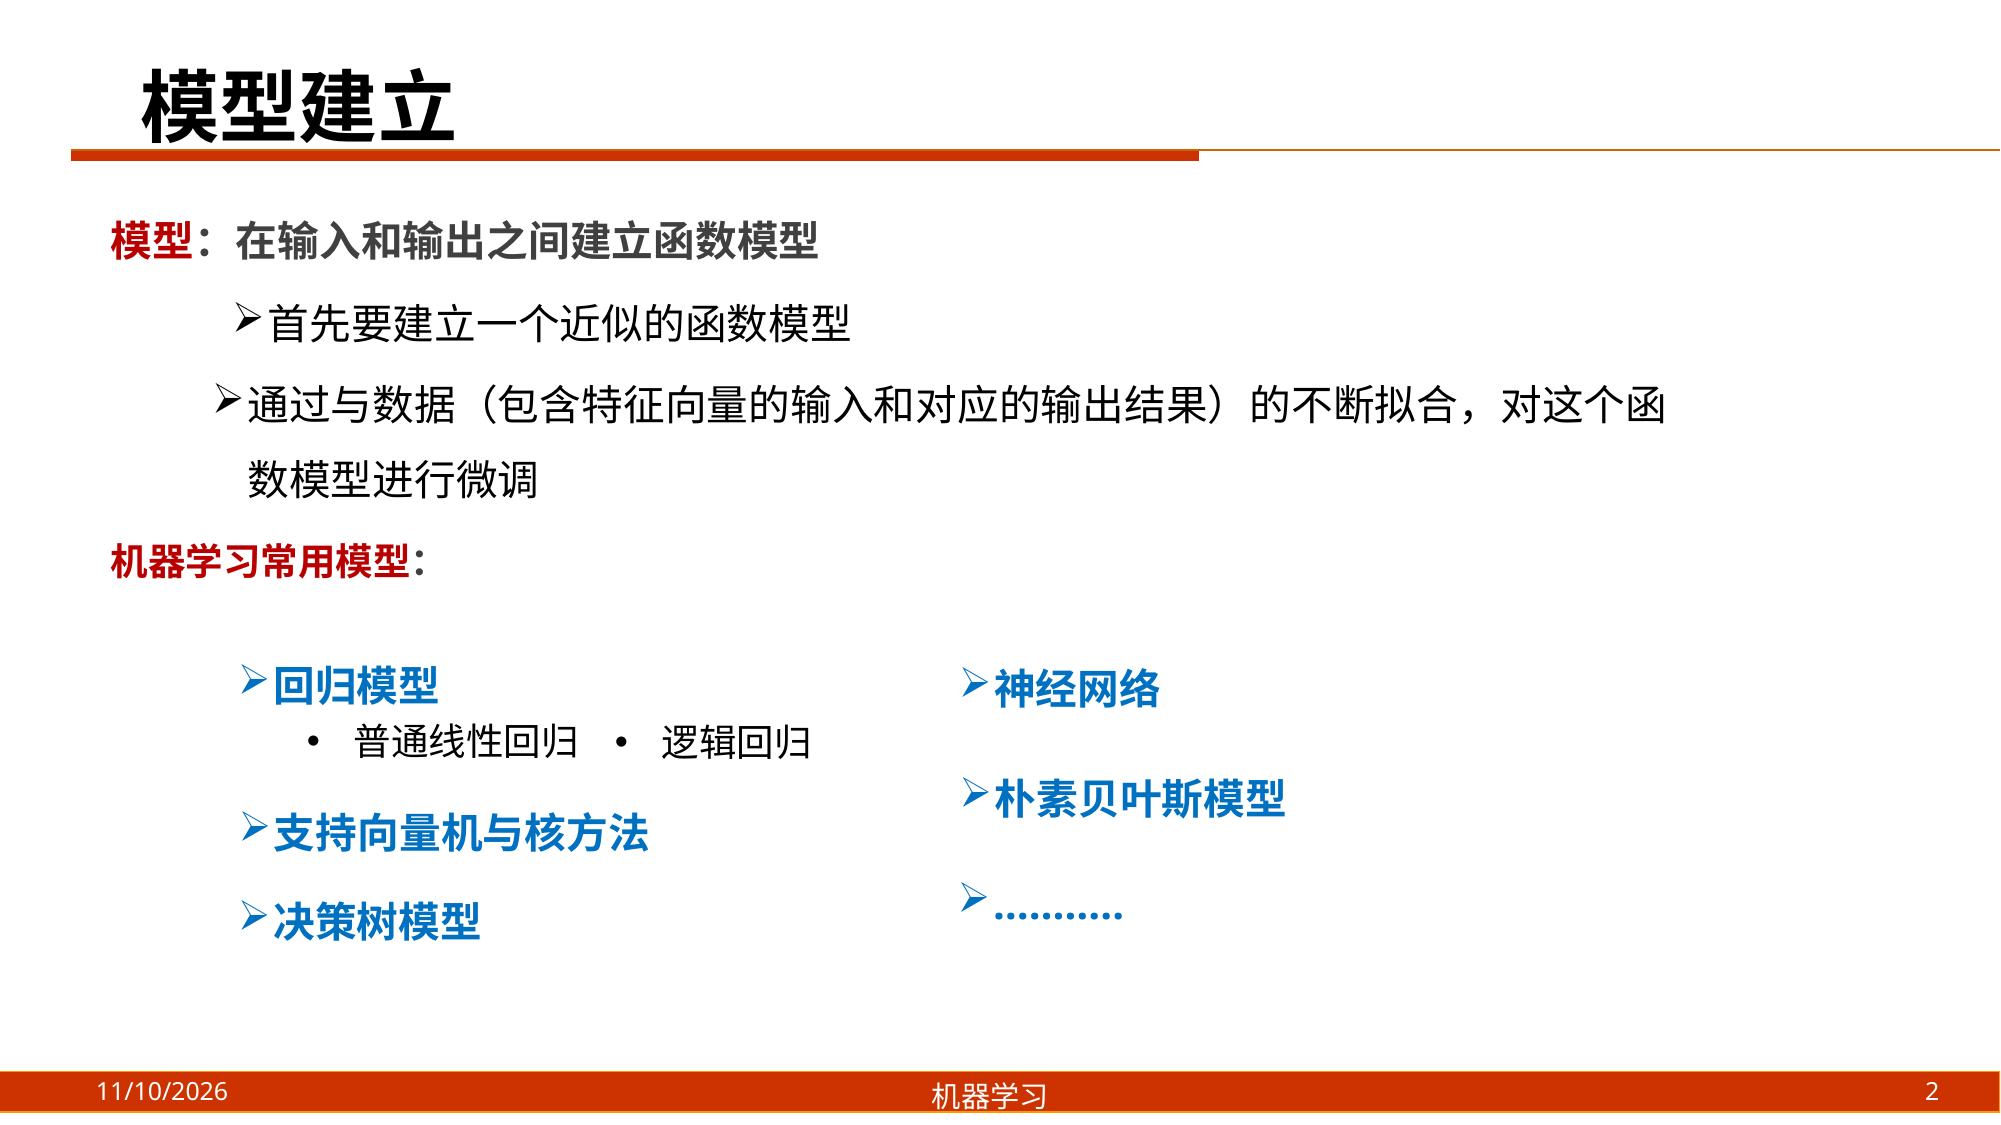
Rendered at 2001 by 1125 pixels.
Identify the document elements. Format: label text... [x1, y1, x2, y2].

text_box 通过与数据（包含特征向量的输入和对应的输出结果）的不断拟合，对这个函数模型进行微调 [82, 346, 1691, 512]
text_box 神经网络 [829, 630, 1177, 721]
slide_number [95, 1074, 530, 1115]
text_box 首先要建立一个近似的函数模型 [102, 265, 867, 346]
text_box 普通线性回归 [292, 710, 594, 771]
text_box 模型：在输入和输出之间建立函数模型 [95, 207, 1846, 273]
text_box 朴素贝叶斯模型 [830, 740, 1302, 831]
text_box 支持向量机与核方法 [109, 774, 665, 865]
slide_number 2 [1505, 1074, 1940, 1113]
text_box 决策树模型 [108, 863, 497, 954]
text_box ……….. [828, 845, 1140, 936]
title 模型建立 [125, 50, 1876, 150]
text_box 逻辑回归 [600, 711, 827, 772]
text_box 机器学习常用模型： [95, 530, 1846, 591]
text_box 回归模型 [108, 627, 456, 718]
